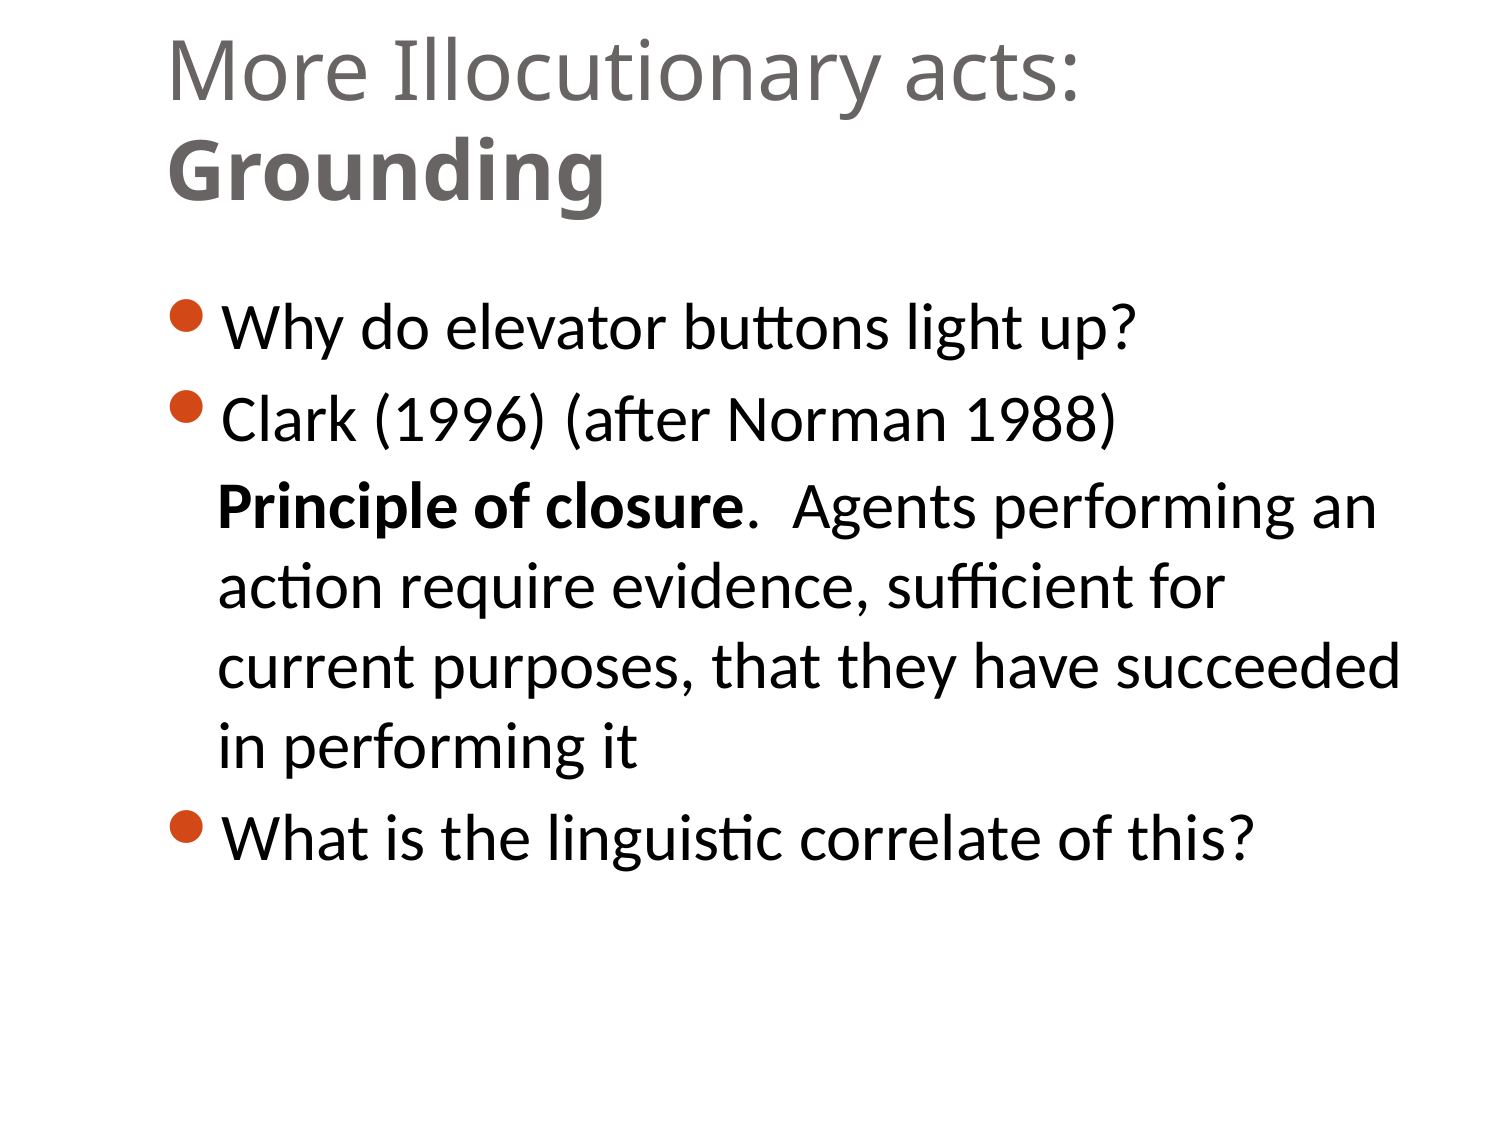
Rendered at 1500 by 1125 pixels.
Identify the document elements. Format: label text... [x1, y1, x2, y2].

title More Illocutionary acts: Grounding [149, 44, 1426, 233]
list Why do elevator buttons light up? Clark (1996) (after Norman 1988) Principle of closure. Agents performing an action require evidence, sufficient for current purposes, that they have succeeded in performing it What is the linguistic correlate of this? [149, 274, 1426, 988]
